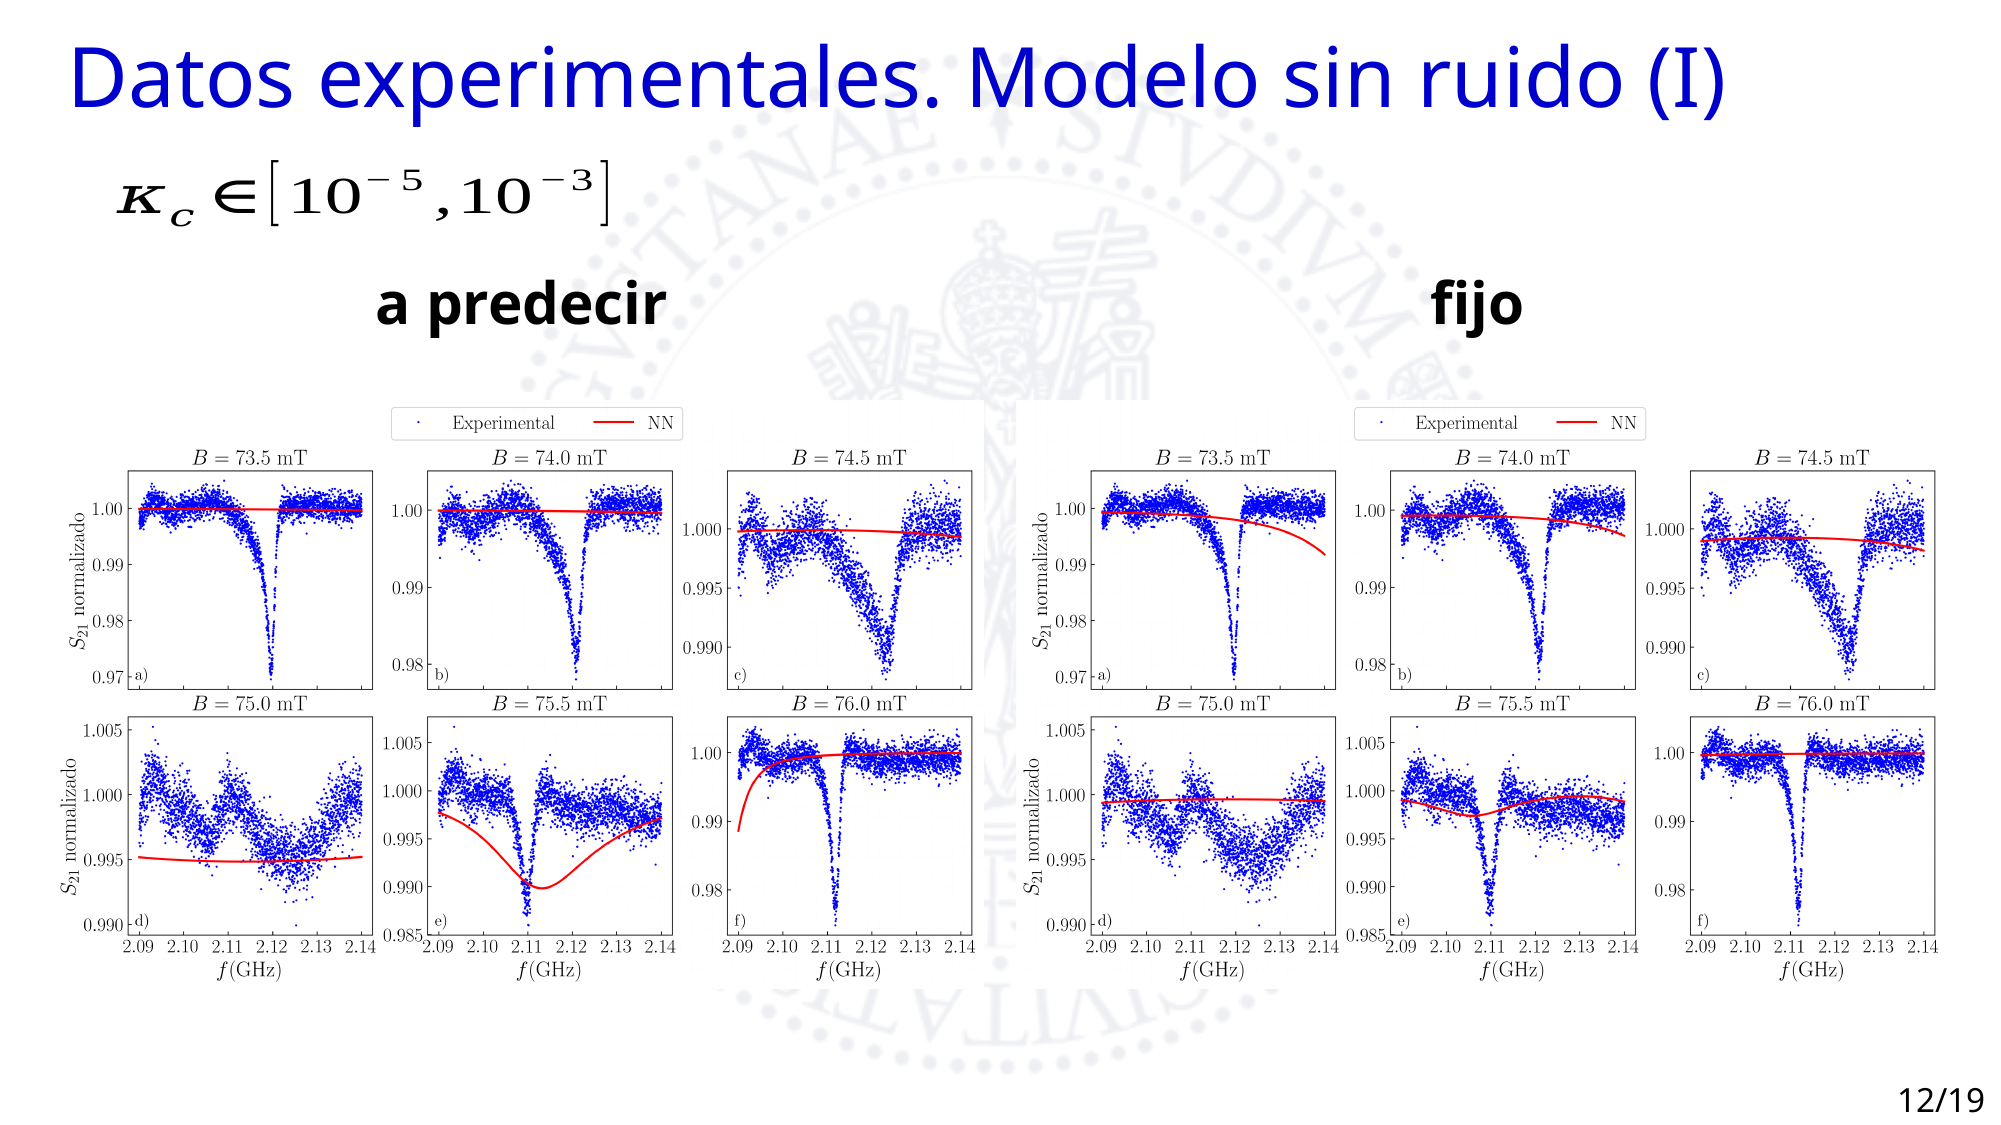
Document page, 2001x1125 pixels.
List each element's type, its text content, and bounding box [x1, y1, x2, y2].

picture [1015, 400, 1948, 990]
picture [52, 400, 985, 990]
text_box Datos experimentales. Modelo sin ruido (I) [53, 17, 1781, 132]
